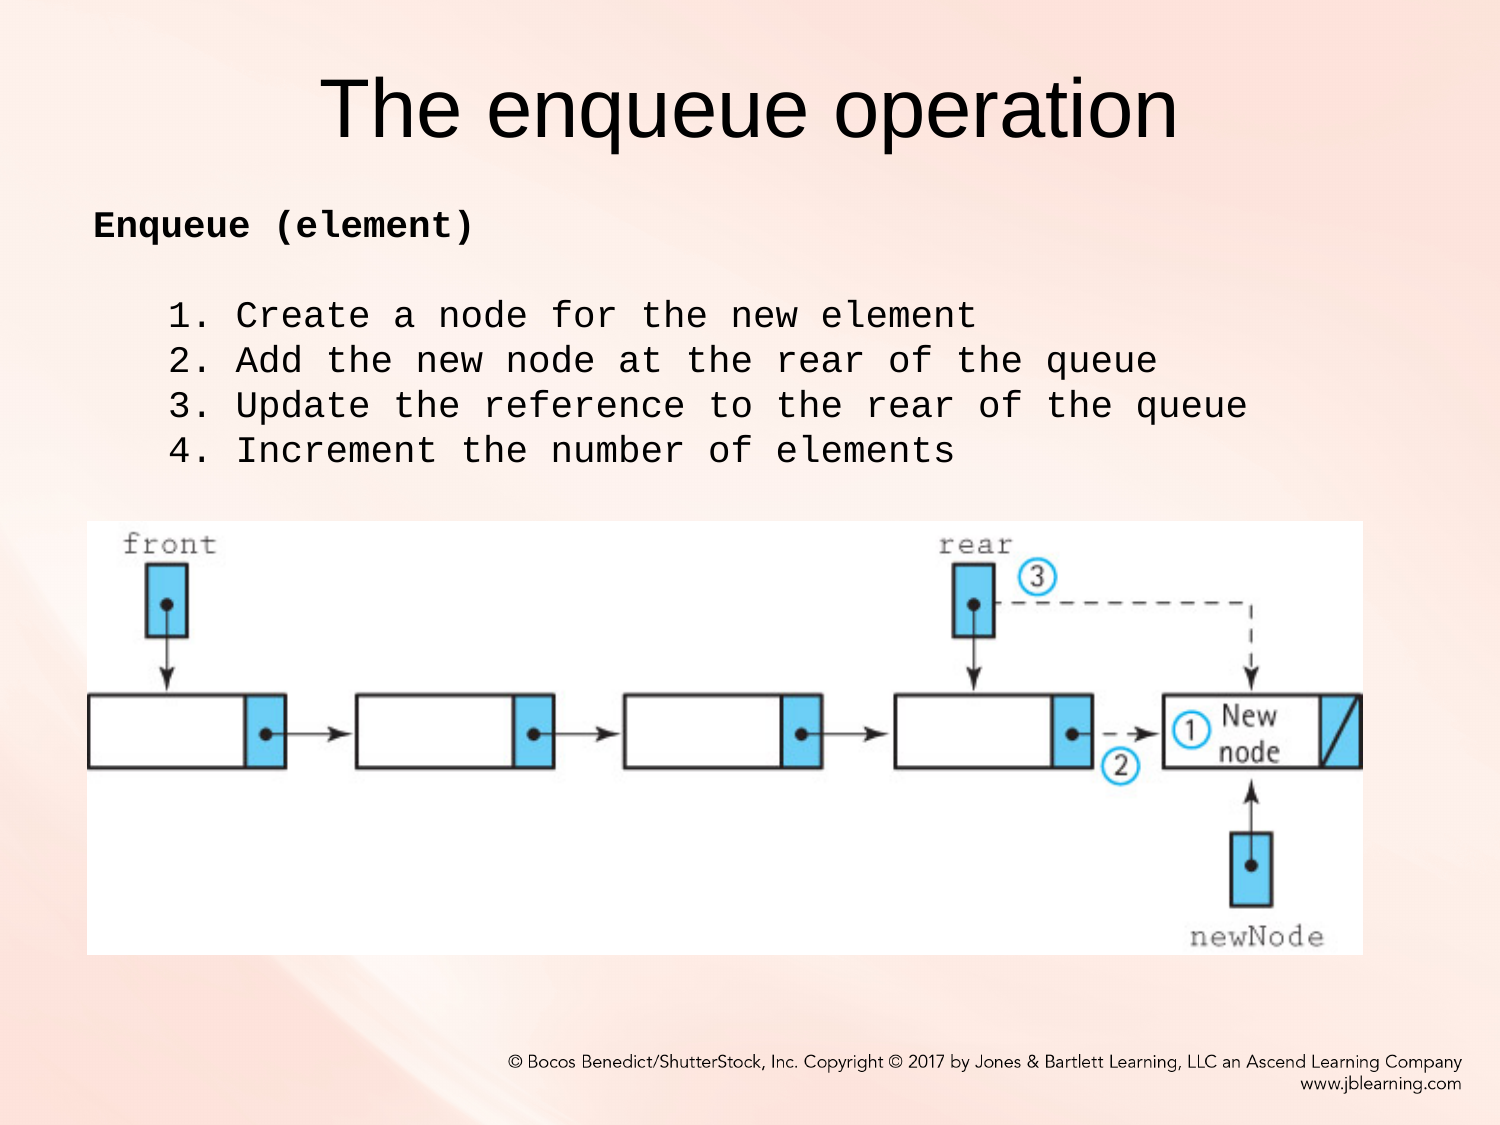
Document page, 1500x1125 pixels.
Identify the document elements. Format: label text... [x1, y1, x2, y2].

picture [0, 0, 1500, 1125]
title The enqueue operation [75, 45, 1425, 163]
text_box Enqueue (element) 1. Create a node for the new element 2. Add the new node at the rear of the queue 3. Update the reference to the rear of the queue 4. Increment the number of elements [78, 192, 1264, 478]
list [87, 520, 1363, 956]
